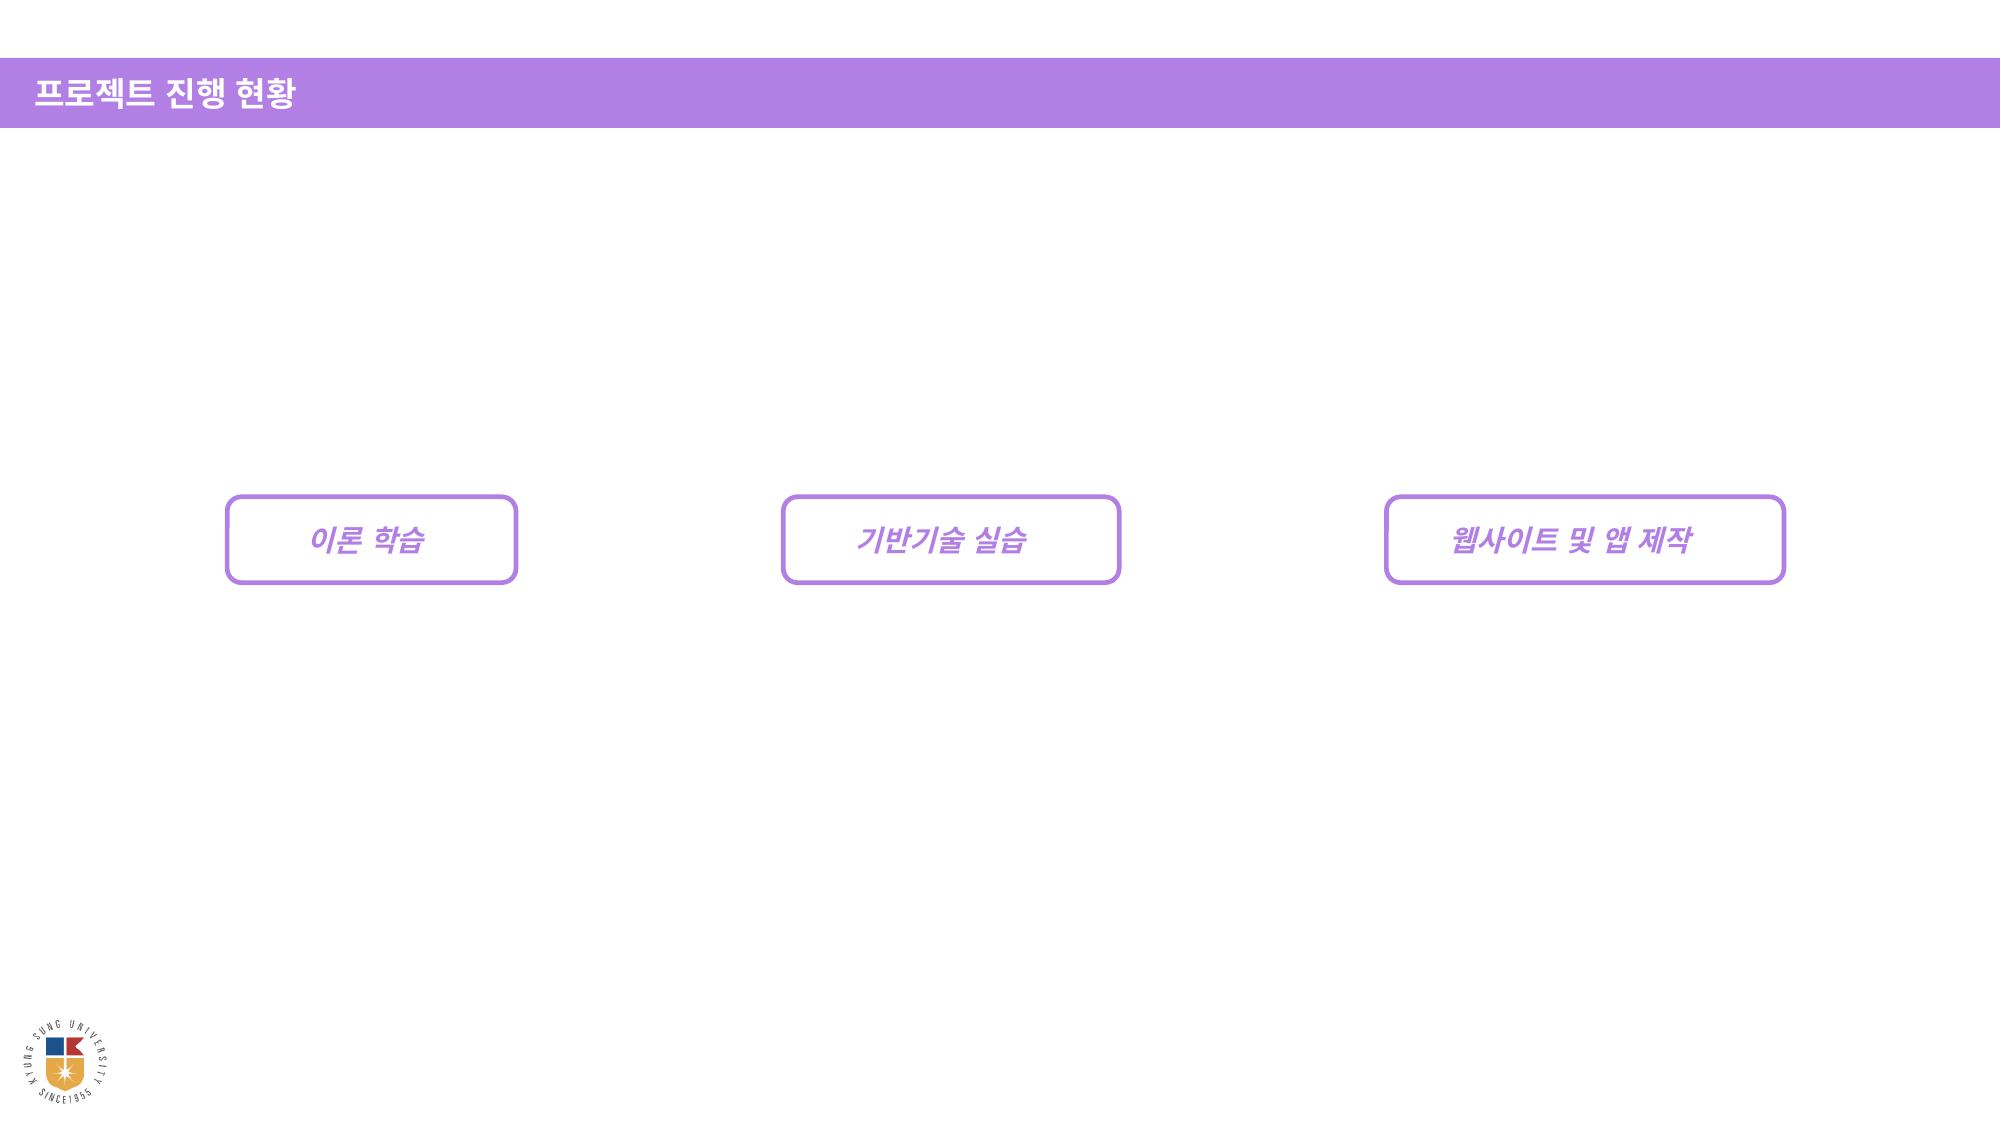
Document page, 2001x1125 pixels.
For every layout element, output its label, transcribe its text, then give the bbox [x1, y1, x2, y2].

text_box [783, 496, 1120, 583]
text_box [1386, 496, 1784, 583]
picture [22, 1018, 108, 1105]
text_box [227, 496, 516, 583]
text_box 프로젝트 진행 현황 [19, 65, 312, 121]
